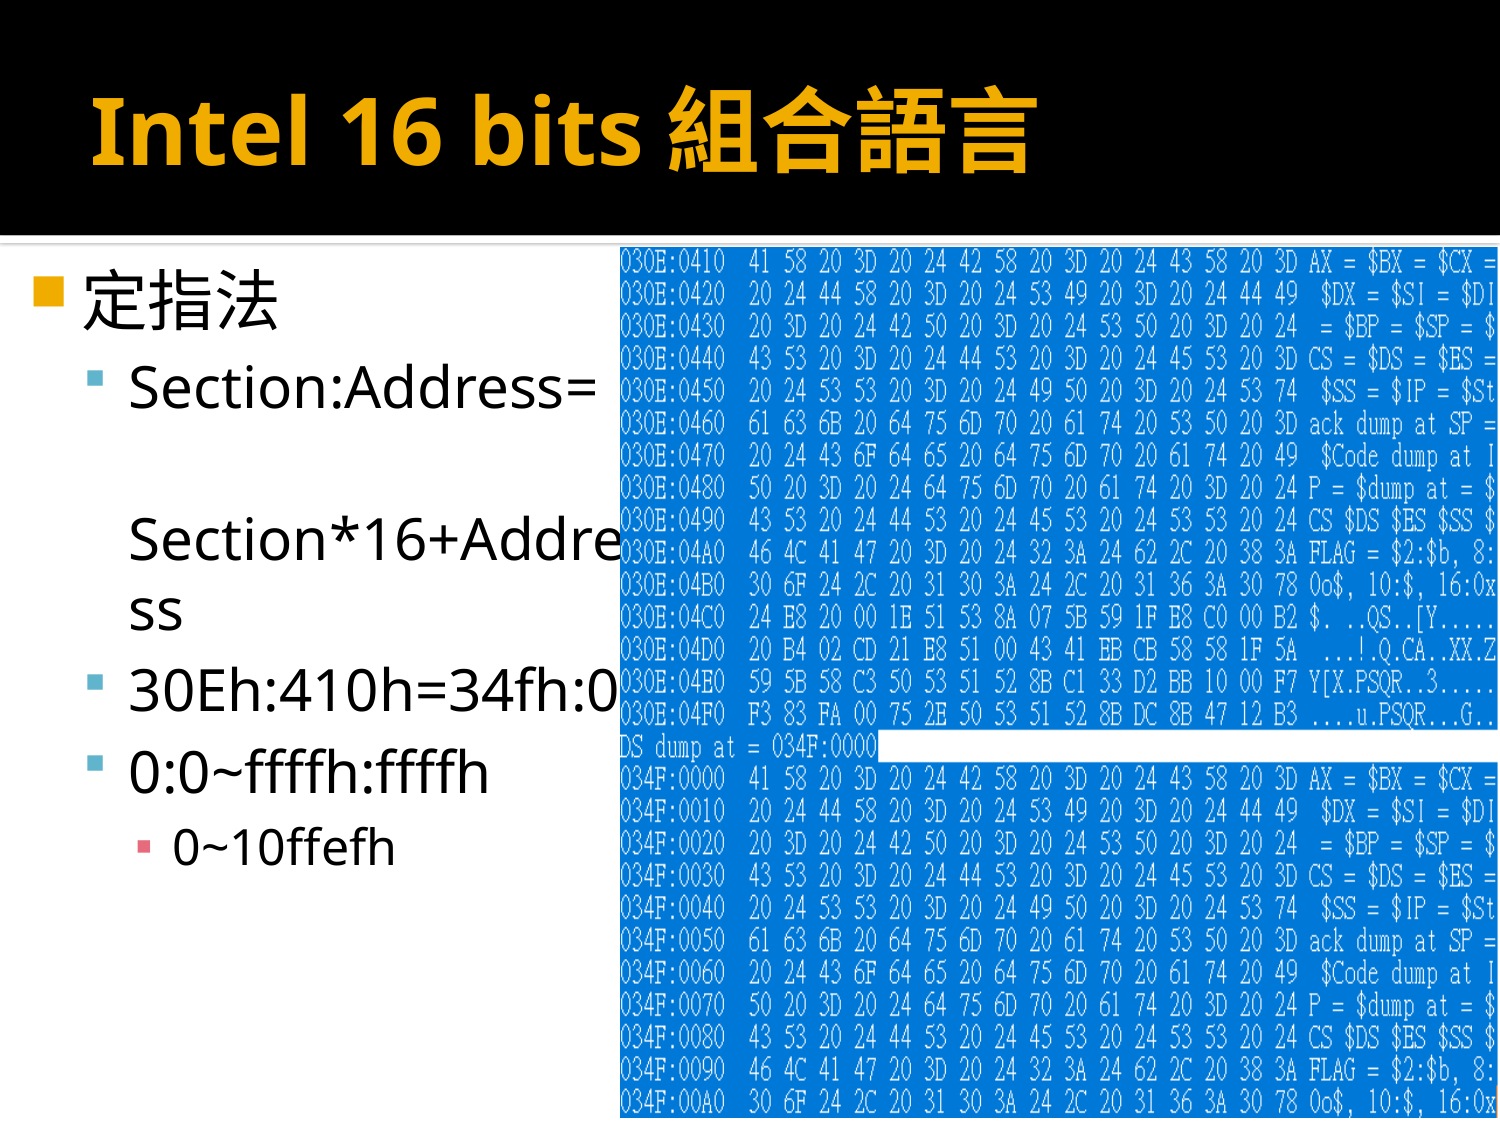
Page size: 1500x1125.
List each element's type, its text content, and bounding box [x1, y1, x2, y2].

picture [619, 247, 1500, 1118]
list 定指法 Section:Address= Section*16+Address 30Eh:410h=34fh:0 0:0~ffffh:ffffh 0~10ffefh [0, 243, 664, 1003]
title Intel 16 bits組合語言 [75, 25, 1425, 231]
